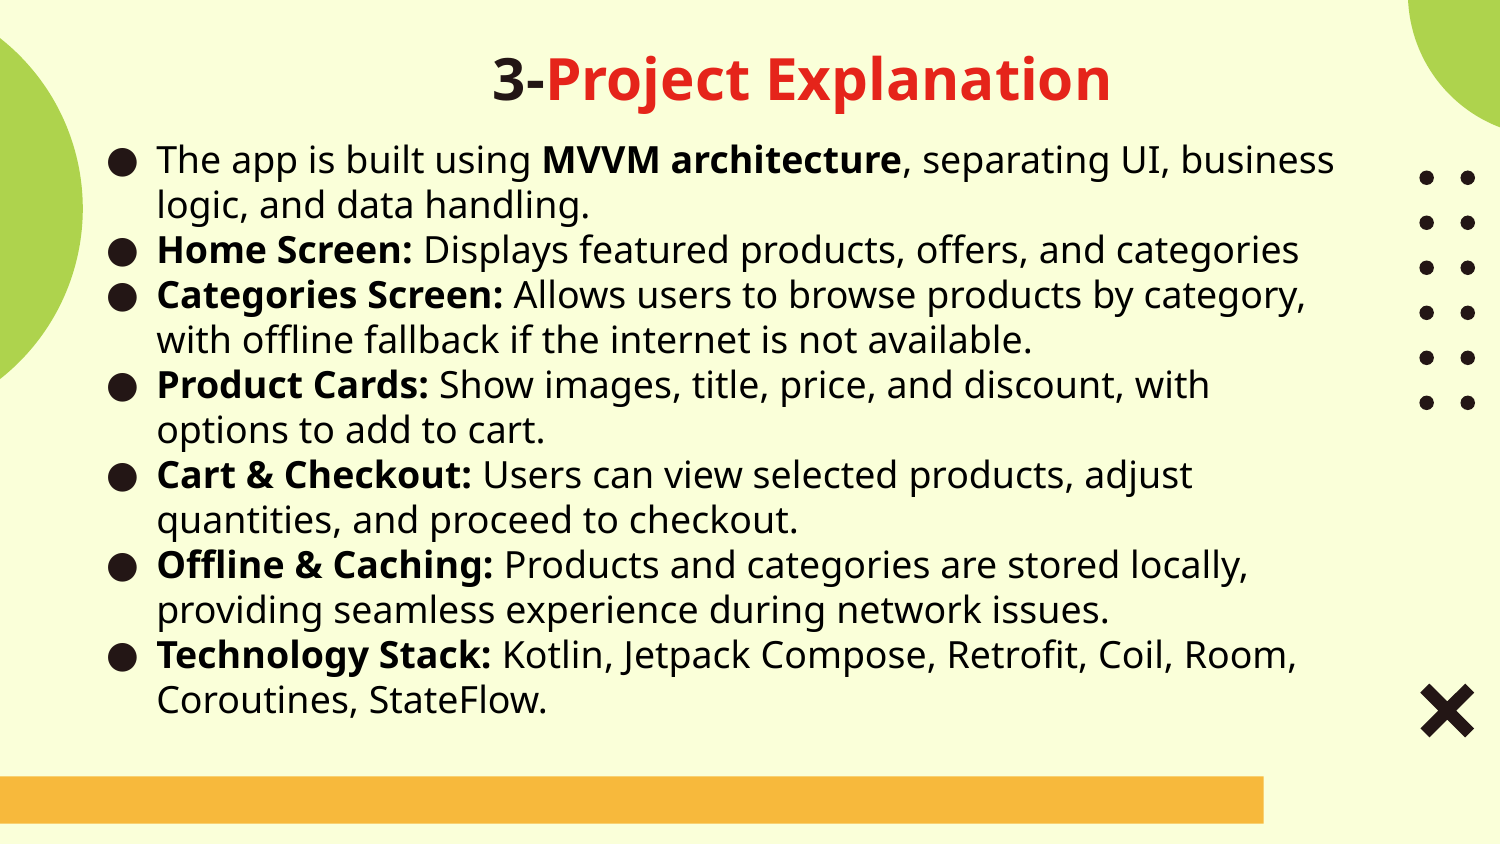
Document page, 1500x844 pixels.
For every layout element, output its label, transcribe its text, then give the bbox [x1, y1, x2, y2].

subtitle The app is built using MVVM architecture, separating UI, business logic, and data handling. Home Screen: Displays featured products, offers, and categories Categories Screen: Allows users to browse products by category, with offline fallback if the internet is not available. Product Cards: Show images, title, price, and discount, with options to add to cart. Cart & Checkout: Users can view selected products, adjust quantities, and proceed to checkout. Offline & Caching: Products and categories are stored locally, providing seamless experience during network issues. Technology Stack: Kotlin, Jetpack Compose, Retrofit, Coil, Room, Coroutines, StateFlow. [66, 120, 1359, 748]
title 3-Project Explanation [477, 0, 1191, 120]
text_box [0, 776, 1264, 824]
